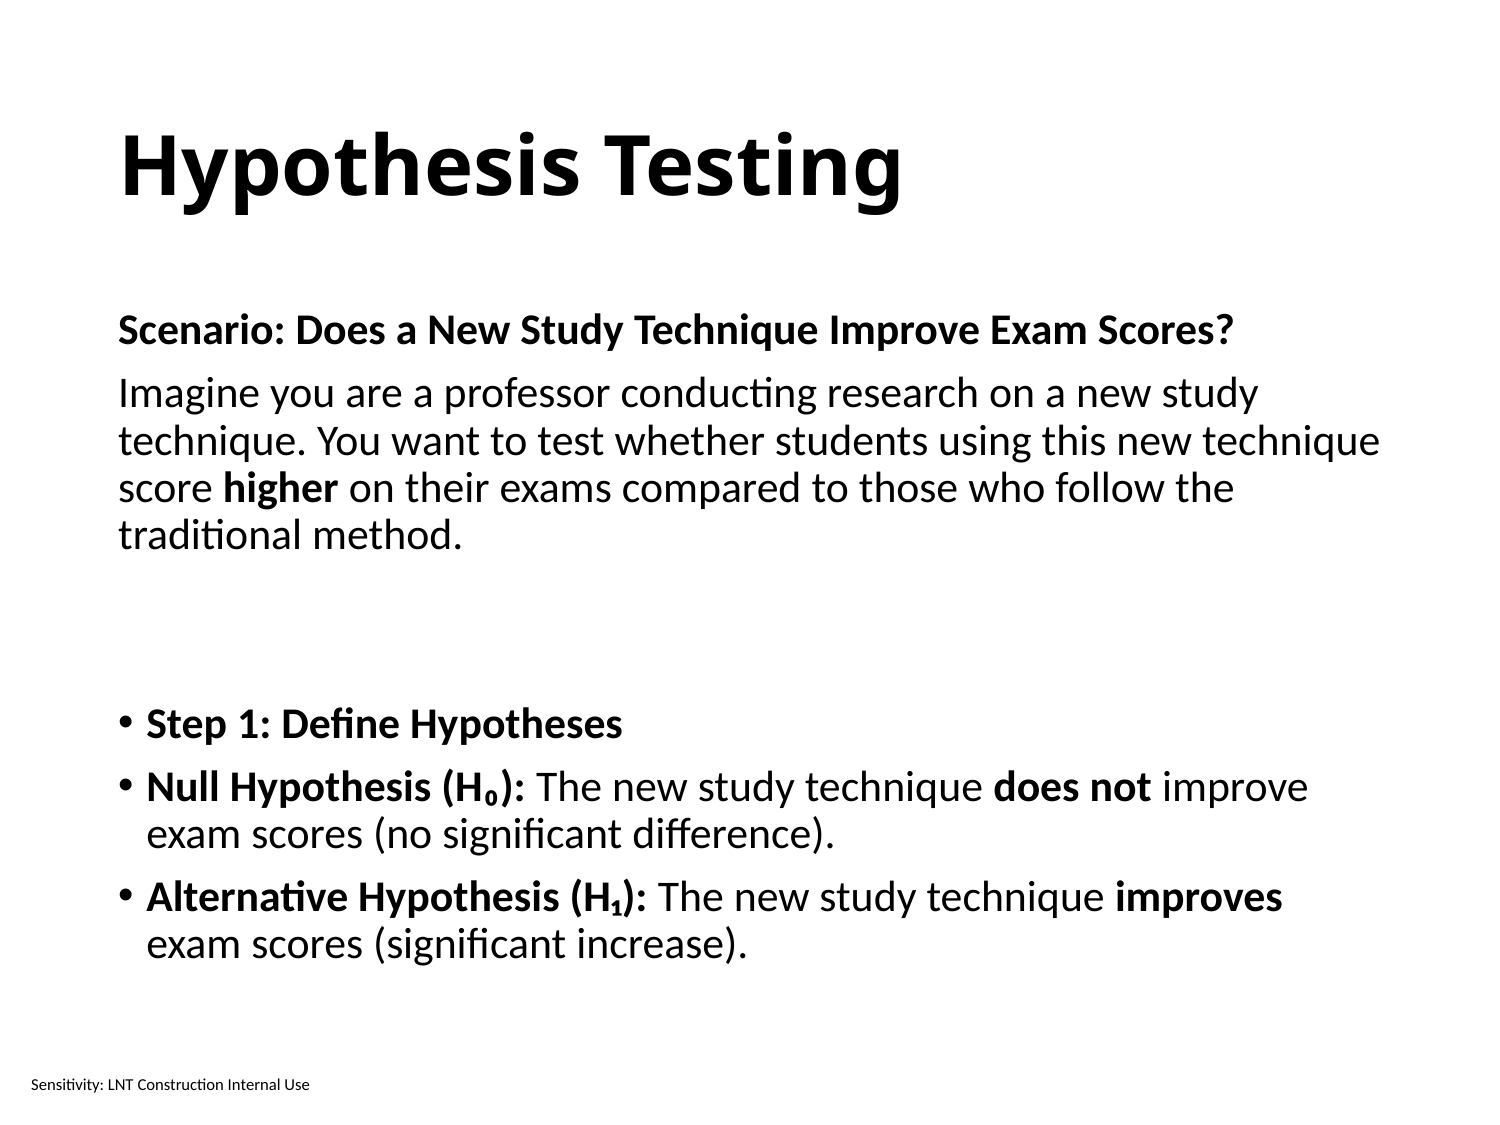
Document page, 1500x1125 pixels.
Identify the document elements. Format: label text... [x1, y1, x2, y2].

title Hypothesis Testing [103, 59, 1397, 278]
list Scenario: Does a New Study Technique Improve Exam Scores? Imagine you are a professor conducting research on a new study technique. You want to test whether students using this new technique score higher on their exams compared to those who follow the traditional method. Step 1: Define Hypotheses Null Hypothesis (H₀): The new study technique does not improve exam scores (no significant difference). Alternative Hypothesis (H₁): The new study technique improves exam scores (significant increase). [103, 299, 1397, 1014]
